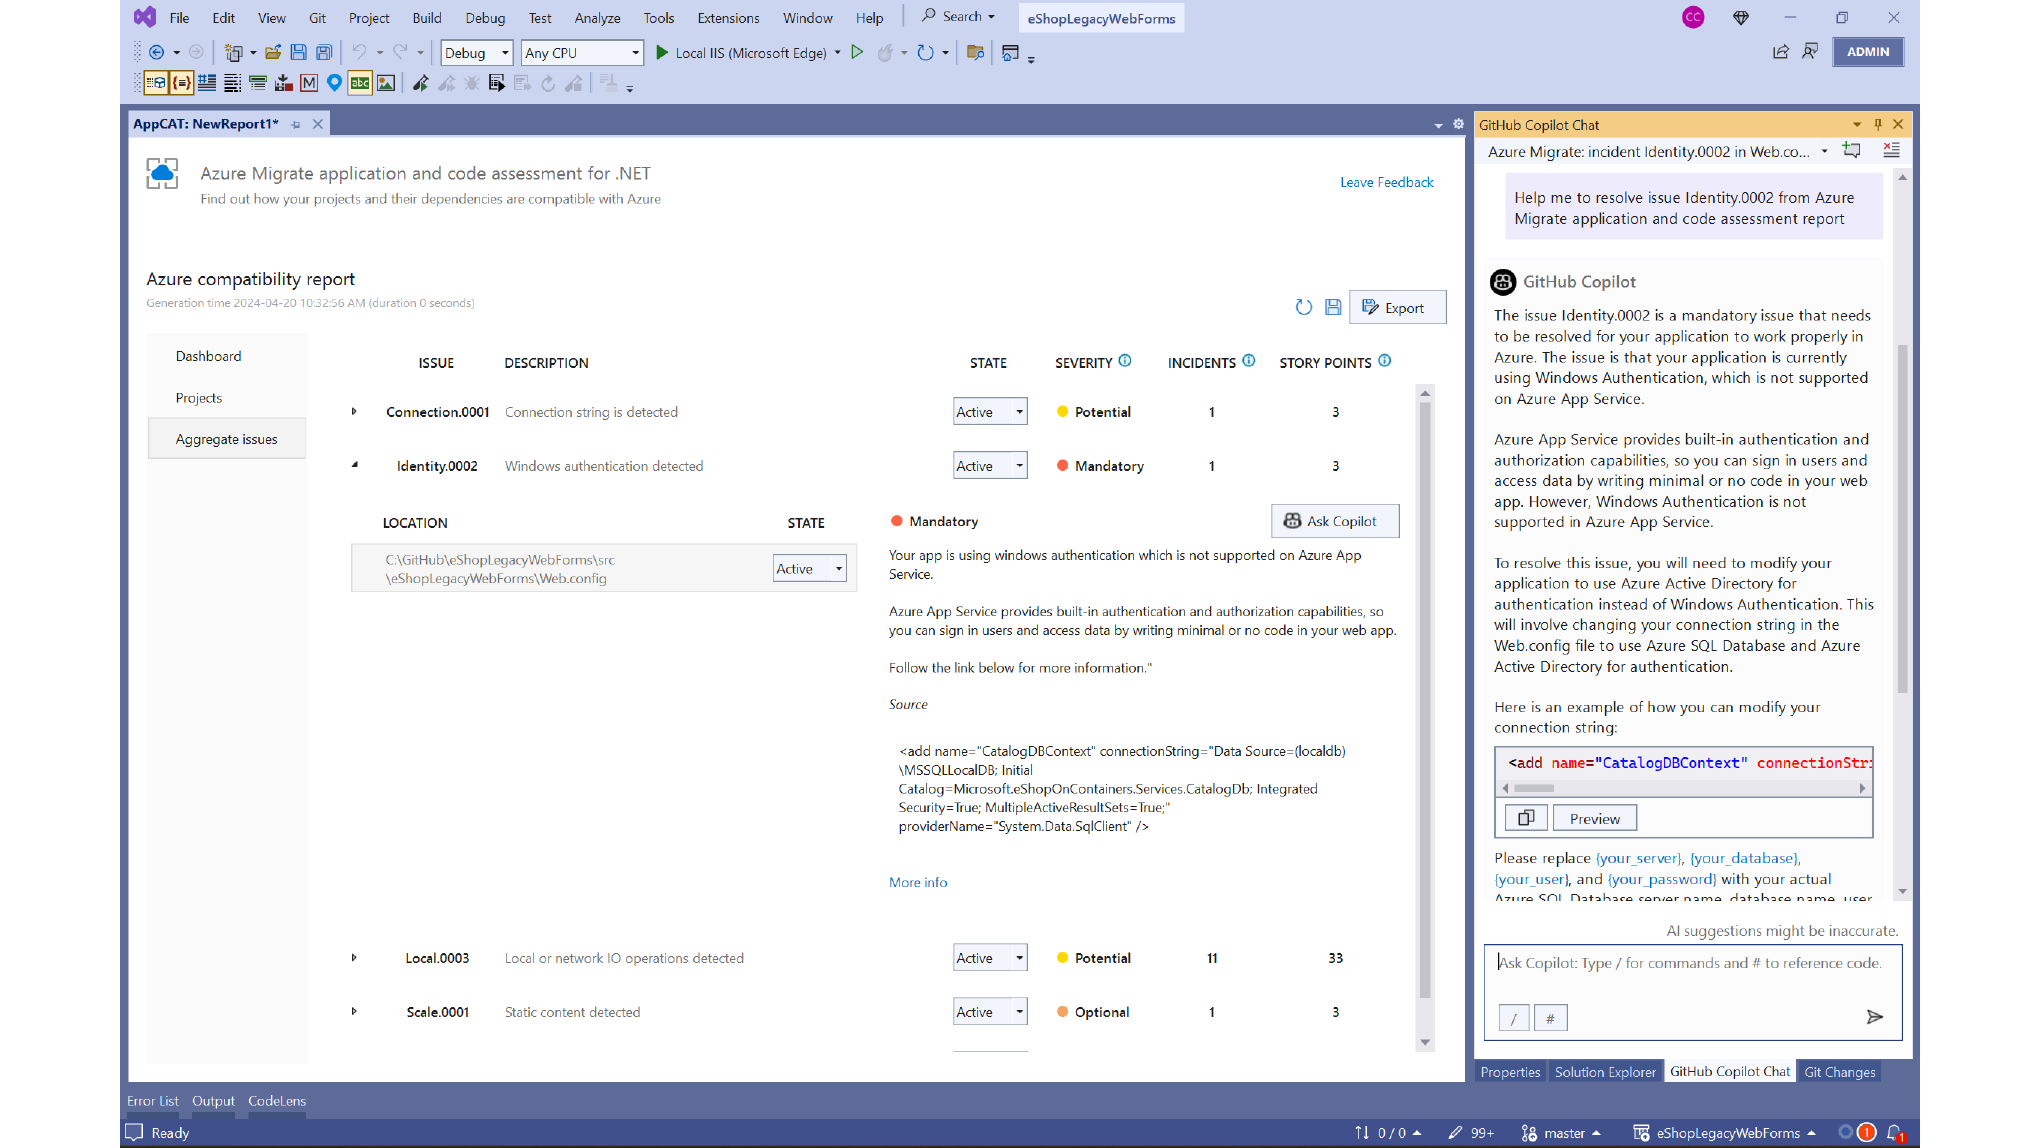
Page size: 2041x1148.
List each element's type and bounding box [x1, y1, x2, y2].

picture [120, 0, 1920, 1148]
